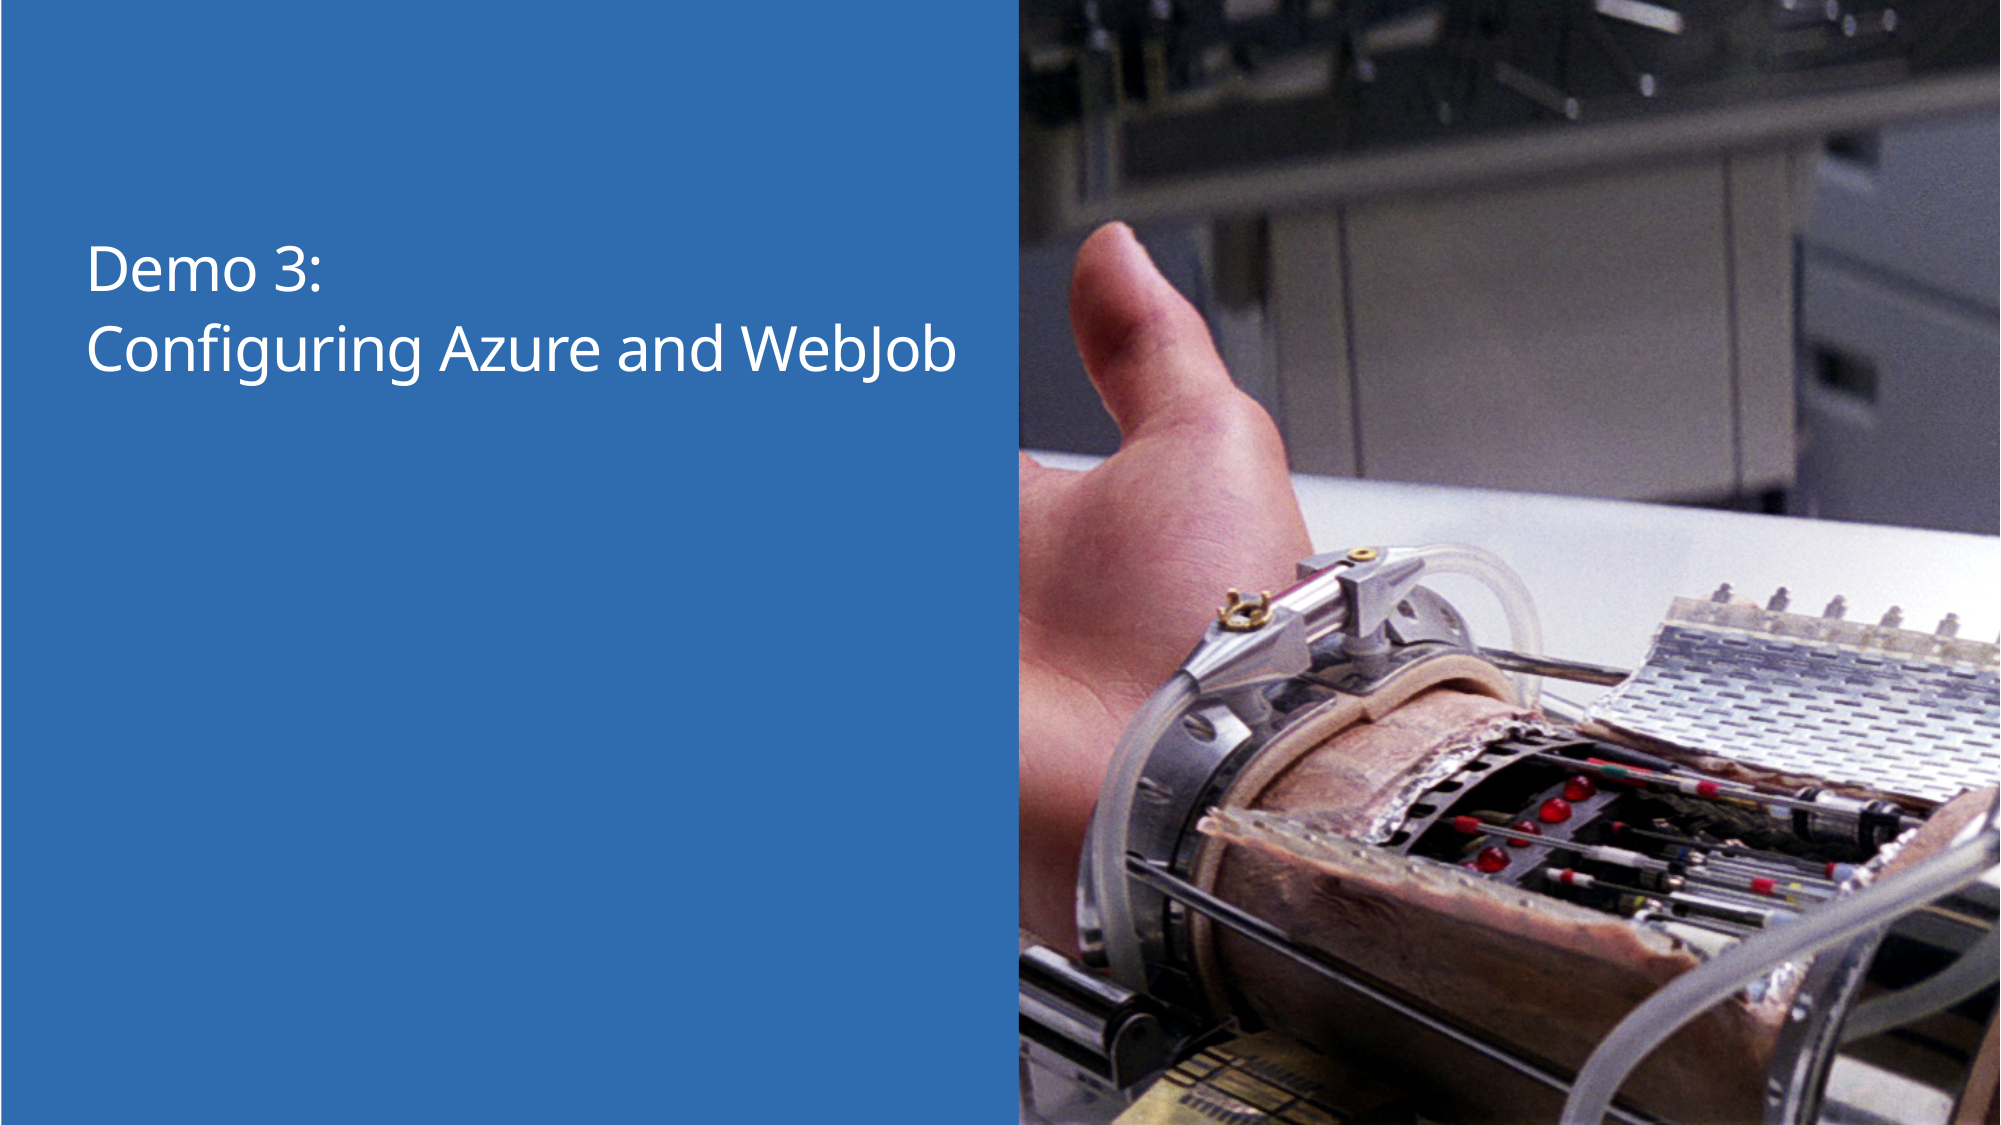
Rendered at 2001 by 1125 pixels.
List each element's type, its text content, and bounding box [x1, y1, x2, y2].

picture [1018, 0, 2000, 1125]
list Demo 3: Configuring Azure and WebJob [85, 237, 977, 431]
